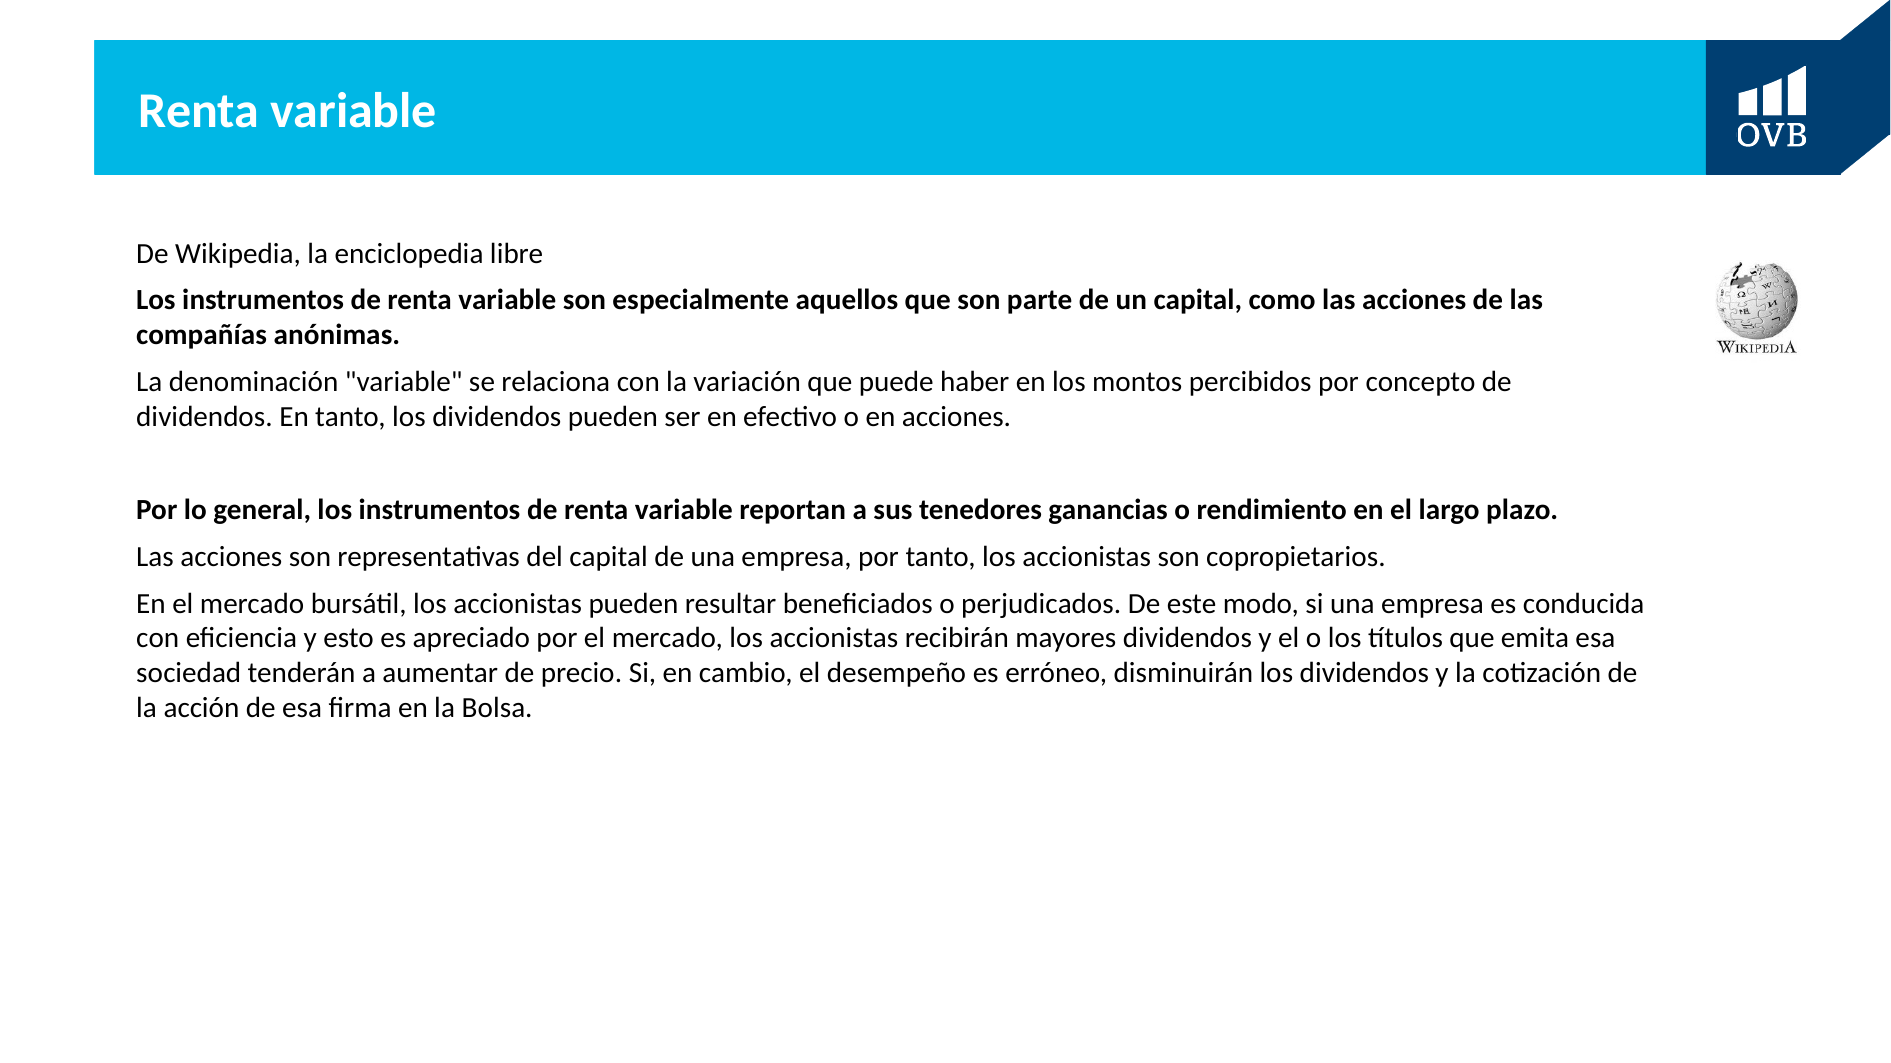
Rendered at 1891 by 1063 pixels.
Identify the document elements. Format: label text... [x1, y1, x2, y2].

picture [1678, 259, 1834, 363]
title Renta variable [94, 40, 1707, 175]
text_box De Wikipedia, la enciclopedia libre Los instrumentos de renta variable son especialmente aquellos que son parte de un capital, como las acciones de las compañías anónimas. La denominación "variable" se relaciona con la variación que puede haber en los montos percibidos por concepto de dividendos. En tanto, los dividendos pueden ser en efectivo o en acciones. Por lo general, los instrumentos de renta variable reportan a sus tenedores ganancias o rendimiento en el largo plazo. Las acciones son representativas del capital de una empresa, por tanto, los accionistas son copropietarios. En el mercado bursátil, los accionistas pueden resultar beneficiados o perjudicados. De este modo, si una empresa es conducida con eficiencia y esto es apreciado por el mercado, los accionistas recibirán mayores dividendos y el o los títulos que emita esa sociedad tenderán a aumentar de precio. Si, en cambio, el desempeño es erróneo, disminuirán los dividendos y la cotización de la acción de esa firma en la Bolsa. [106, 226, 1666, 981]
